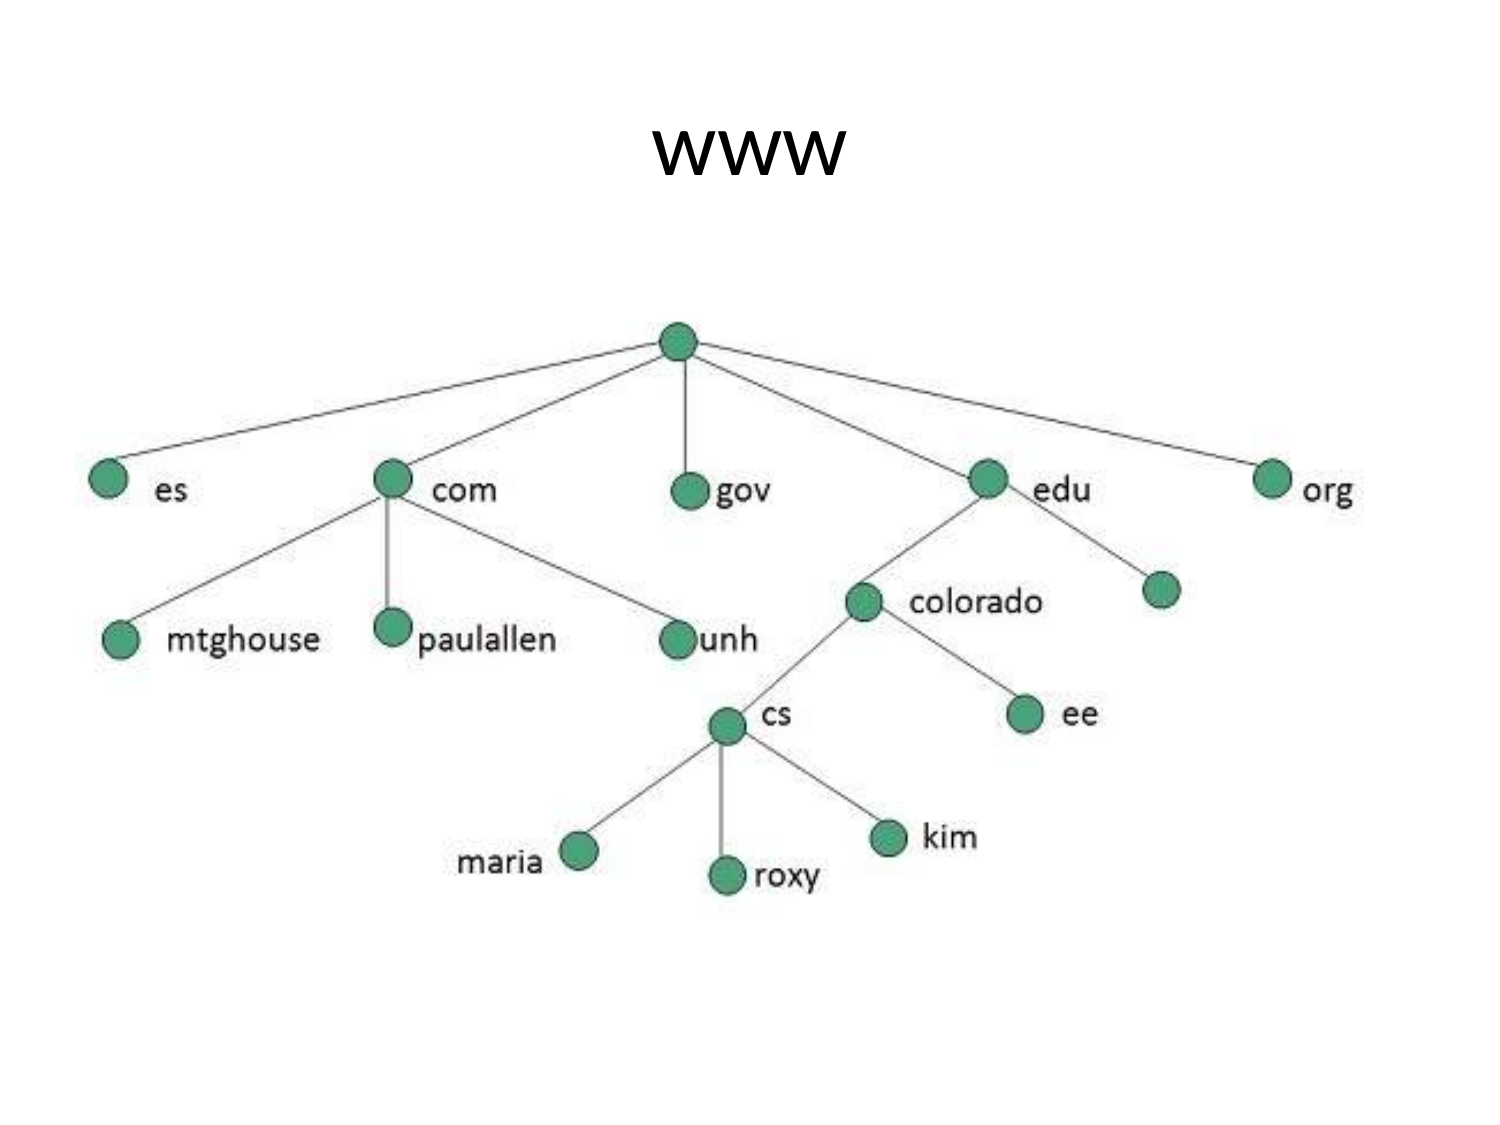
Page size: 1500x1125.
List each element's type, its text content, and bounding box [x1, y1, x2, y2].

title www [75, 45, 1425, 233]
picture [74, 249, 1364, 913]
